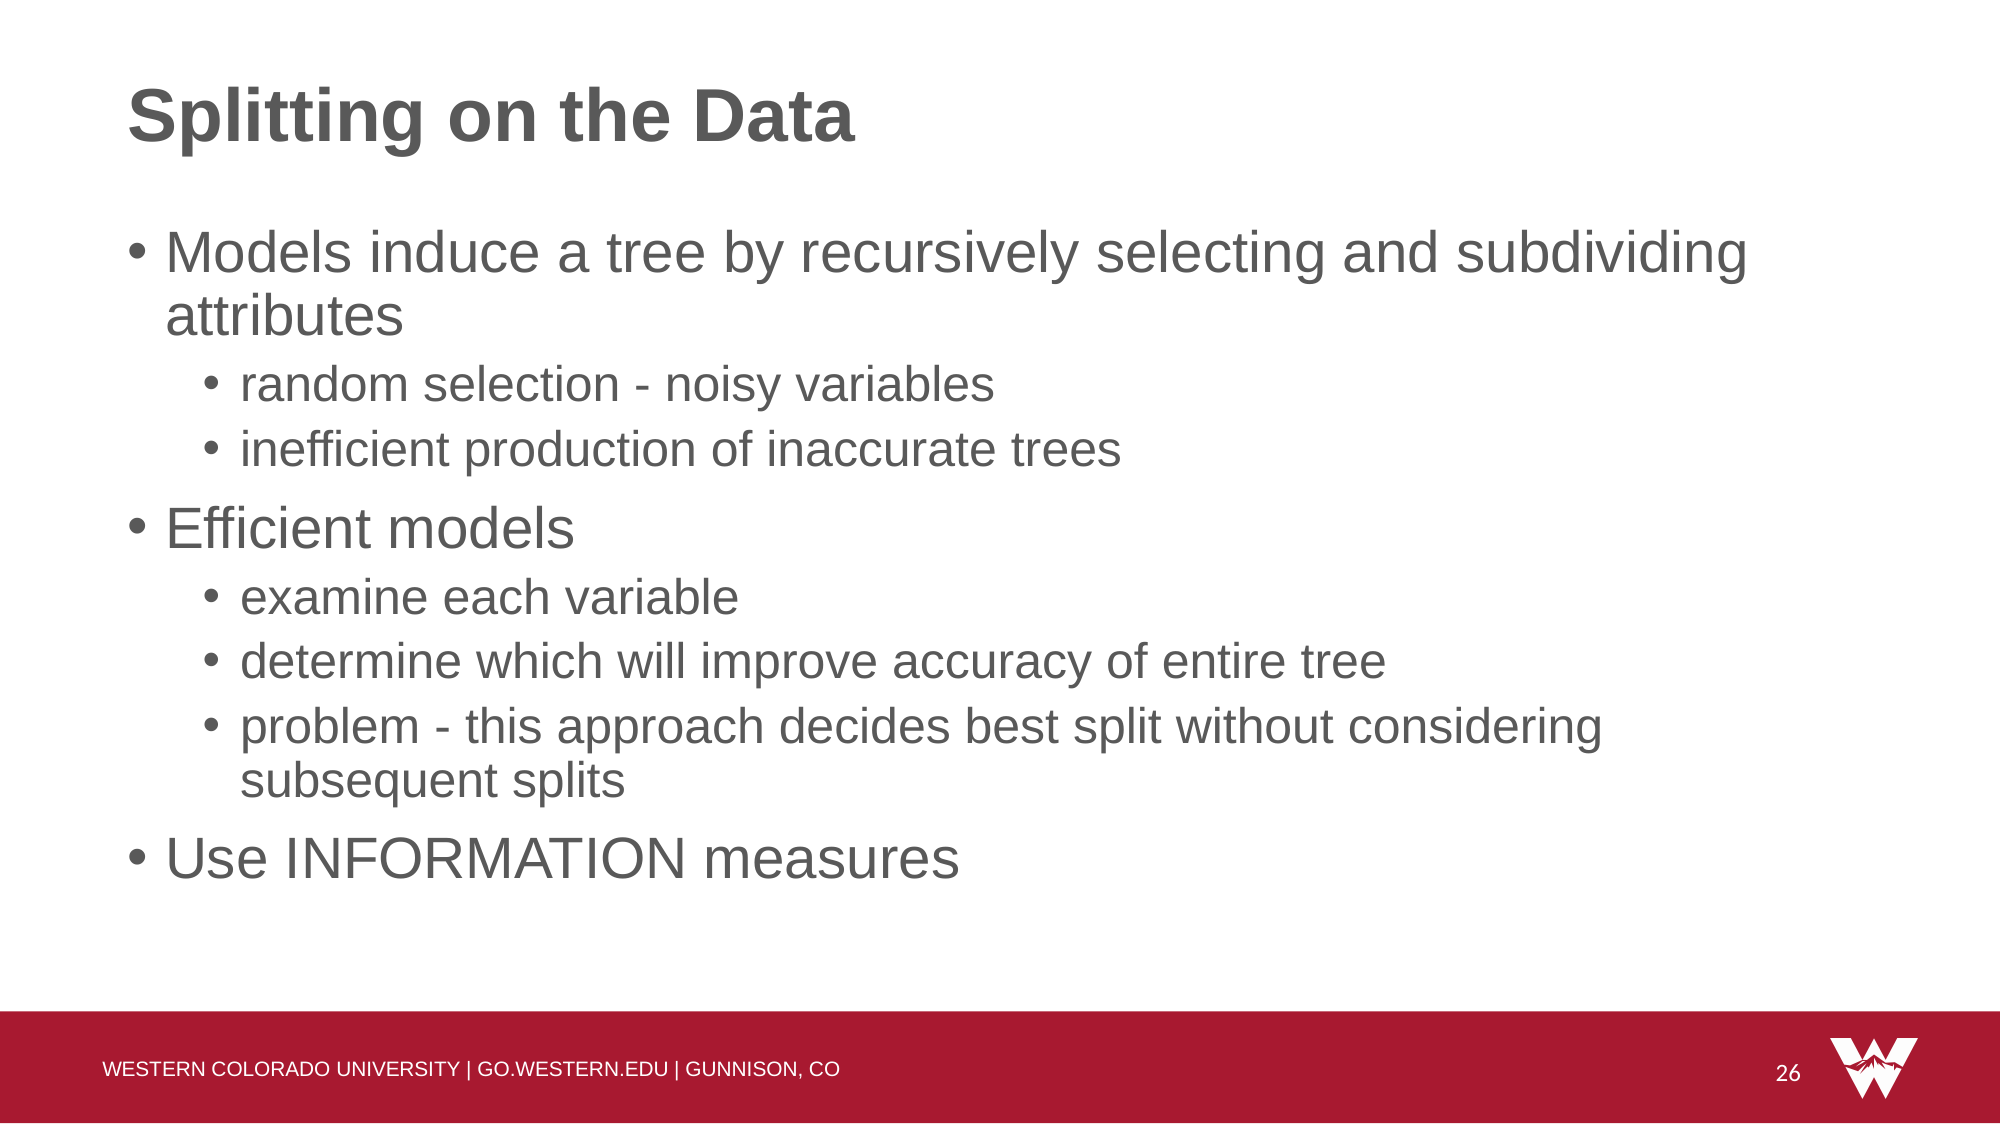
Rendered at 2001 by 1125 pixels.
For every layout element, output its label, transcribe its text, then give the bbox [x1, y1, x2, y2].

picture [1830, 1038, 1918, 1099]
list Models induce a tree by recursively selecting and subdividing attributes random selection - noisy variables inefficient production of inaccurate trees Efficient models examine each variable determine which will improve accuracy of entire tree problem - this approach decides best split without considering subsequent splits Use INFORMATION measures [112, 214, 1888, 957]
title Splitting on the Data [112, 59, 1888, 174]
slide_number 26 [1366, 1041, 1817, 1102]
